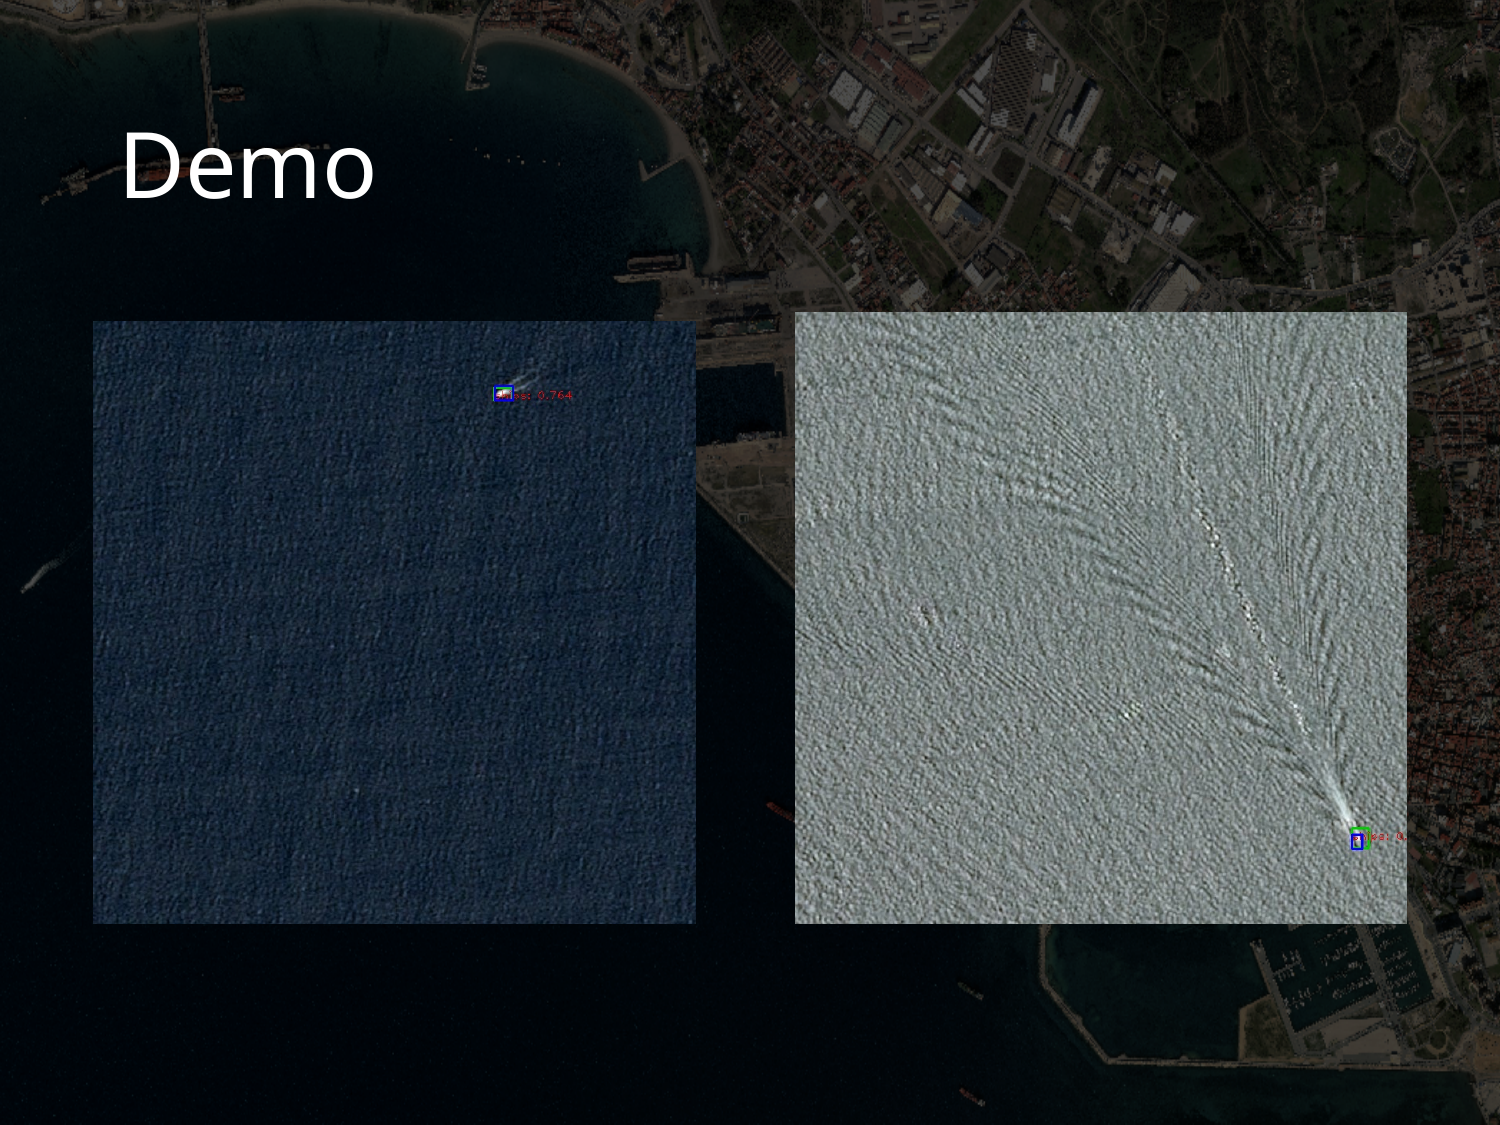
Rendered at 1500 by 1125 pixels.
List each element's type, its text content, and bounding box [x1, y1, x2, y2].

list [93, 321, 696, 924]
picture [0, 0, 1500, 1125]
title Demo [103, 59, 1397, 278]
